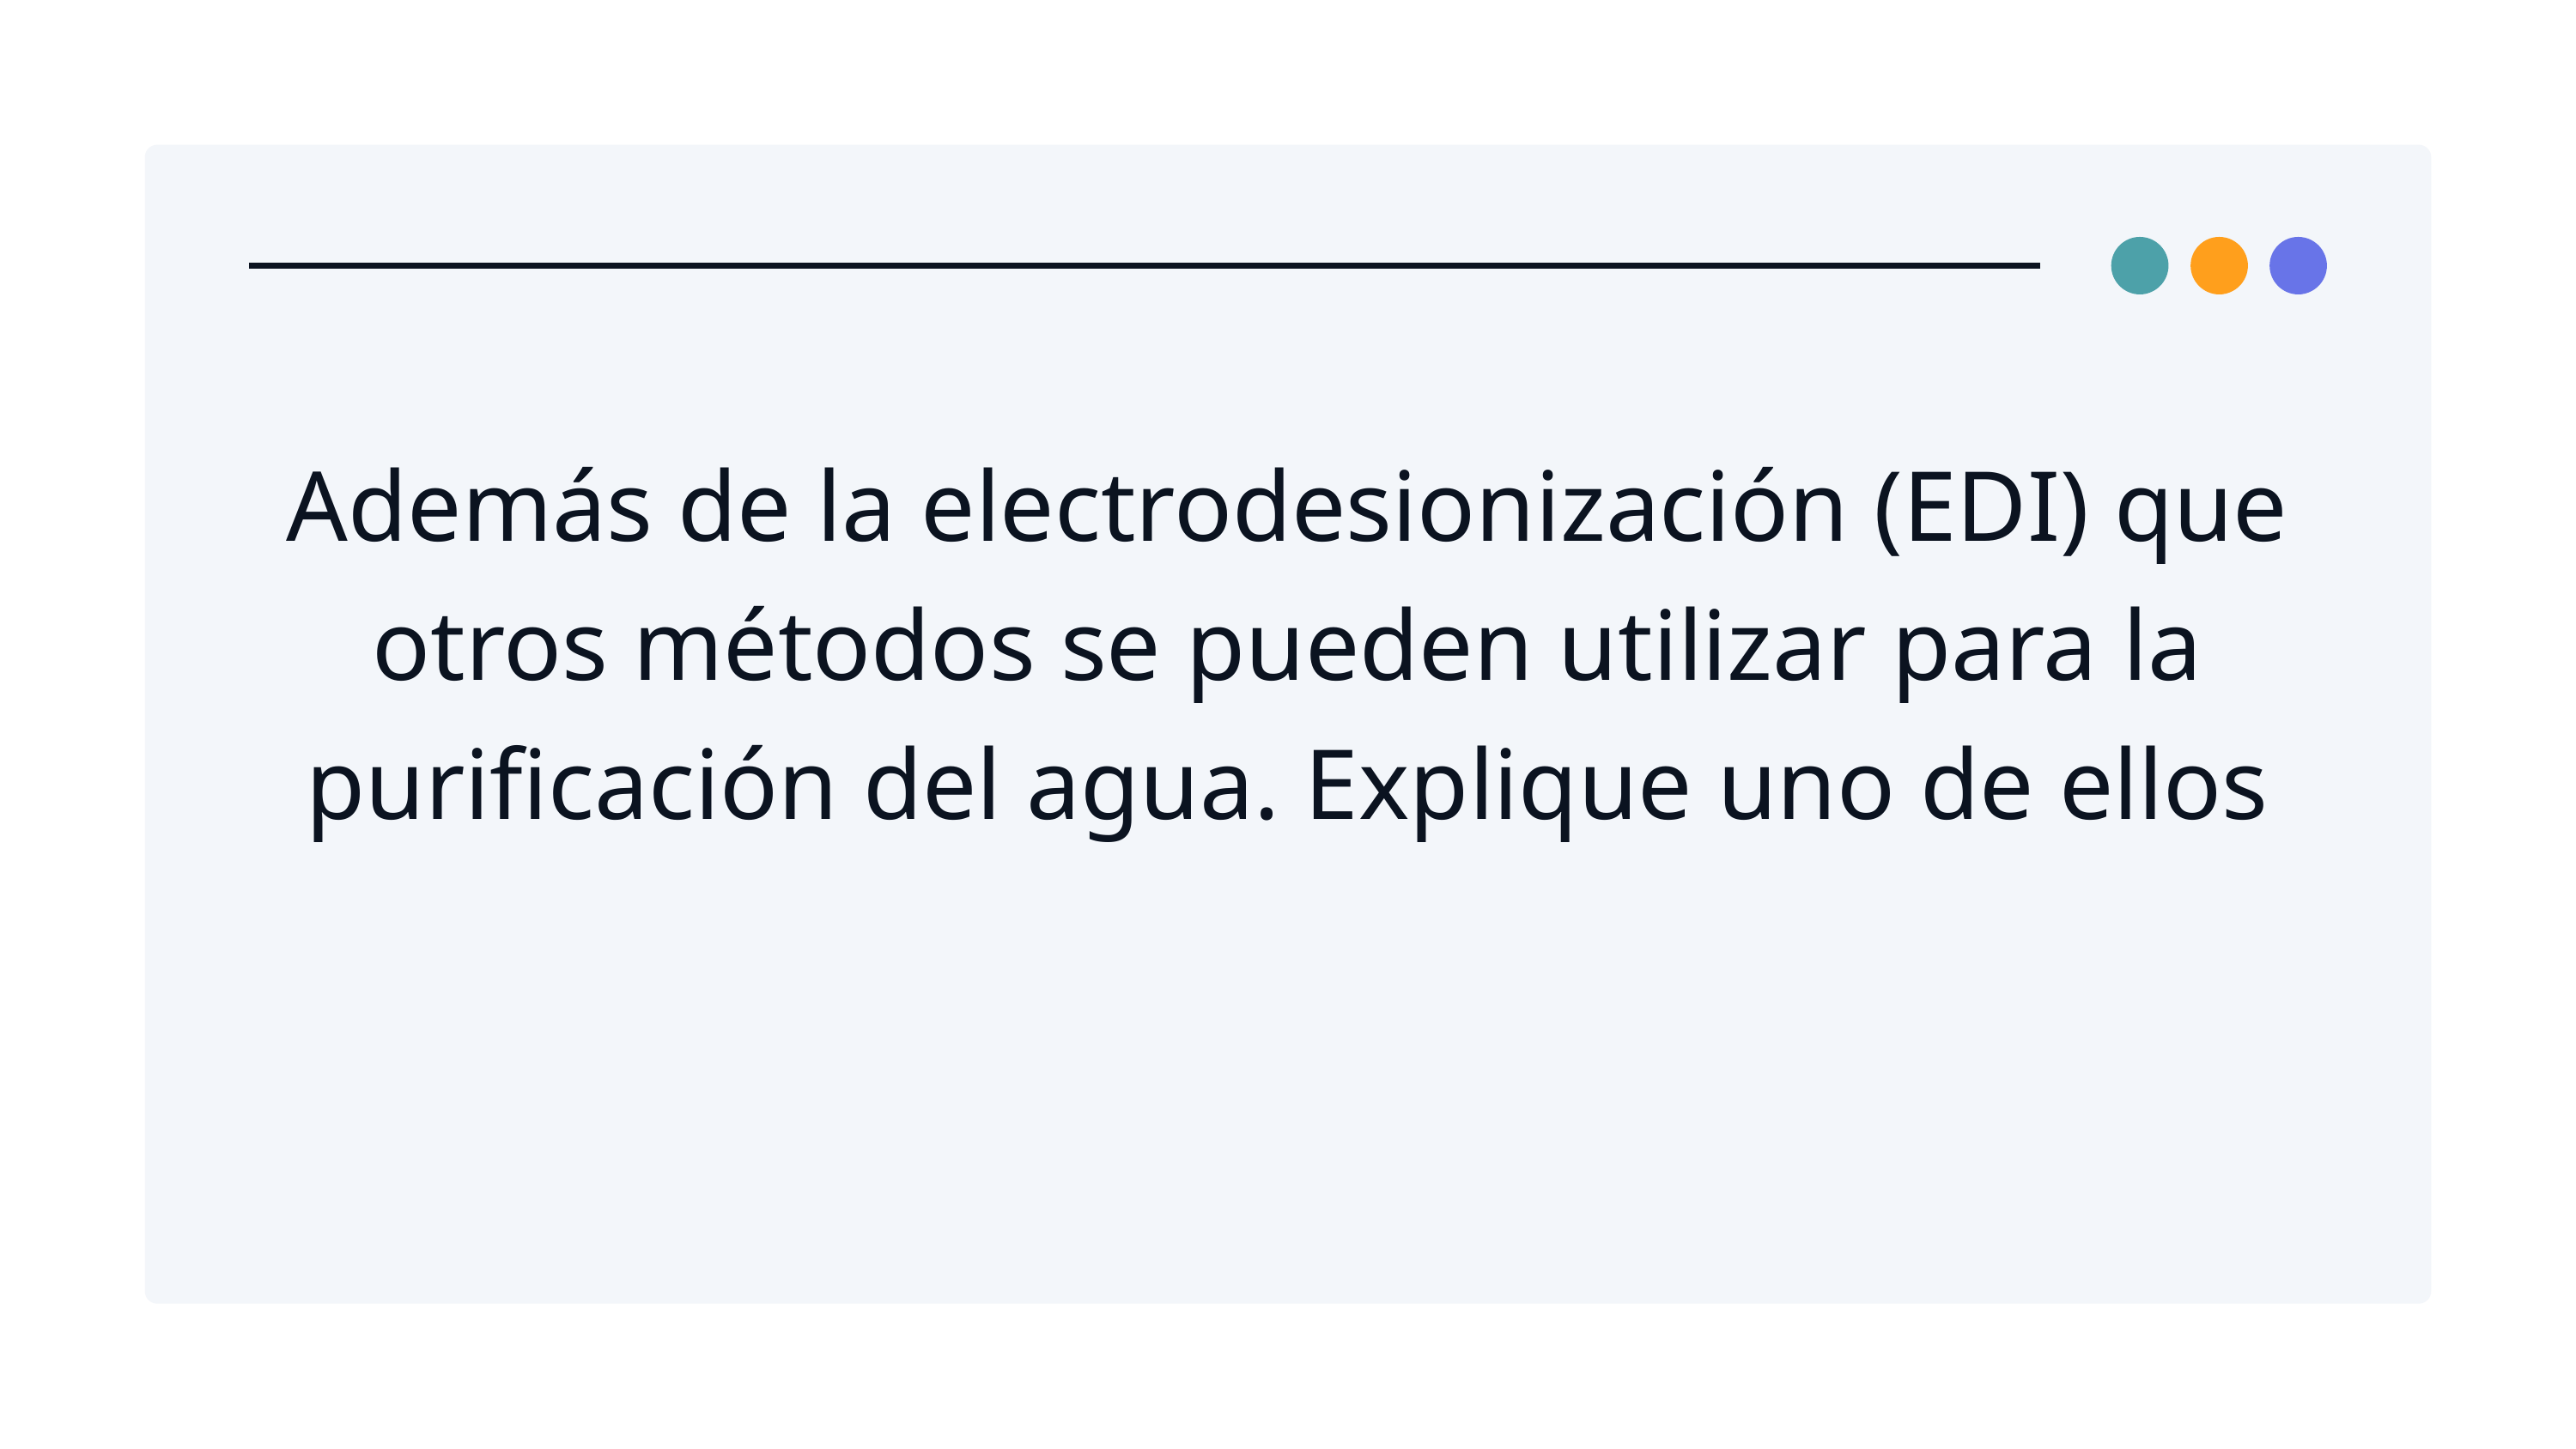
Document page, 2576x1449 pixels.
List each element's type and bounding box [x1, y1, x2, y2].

text_box [2111, 236, 2169, 295]
text_box [2269, 236, 2328, 295]
text_box [144, 124, 2432, 1304]
text_box [2190, 236, 2249, 295]
